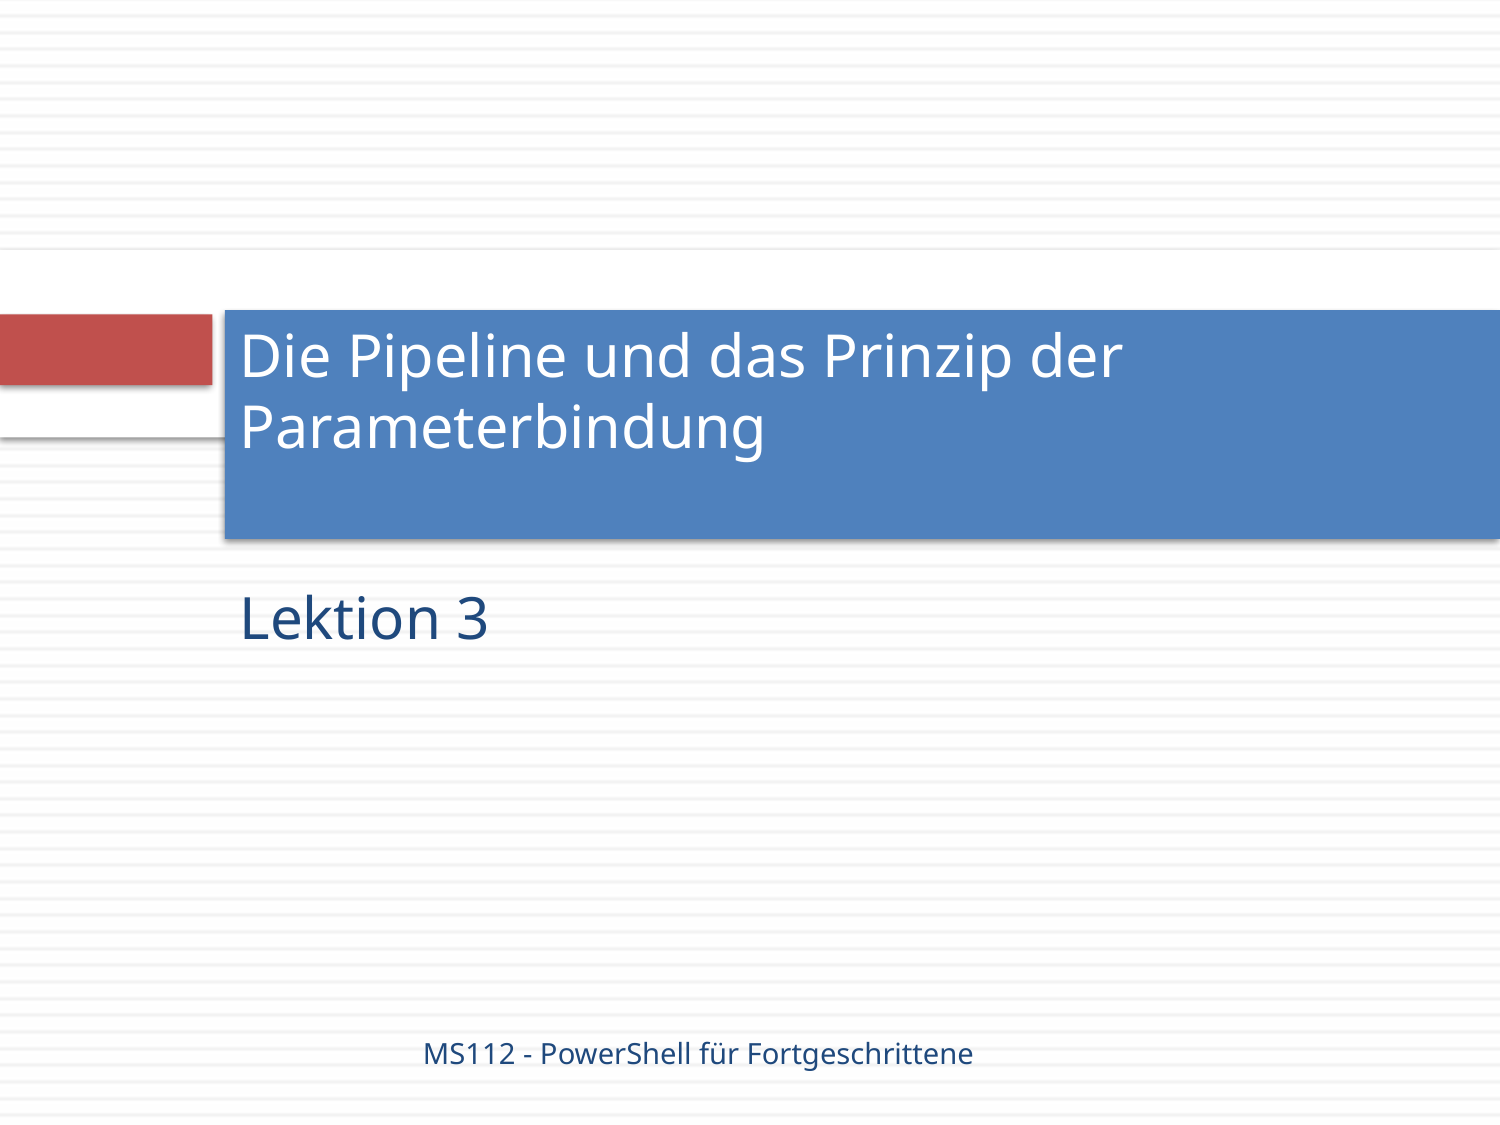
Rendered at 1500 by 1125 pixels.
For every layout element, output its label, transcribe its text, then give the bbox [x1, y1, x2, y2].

footer MS112 - PowerShell für Fortgeschrittene [99, 1024, 990, 1085]
list Lektion 3 [225, 574, 1394, 725]
title Die Pipeline und das Prinzip der Parameterbindung [225, 310, 1475, 539]
